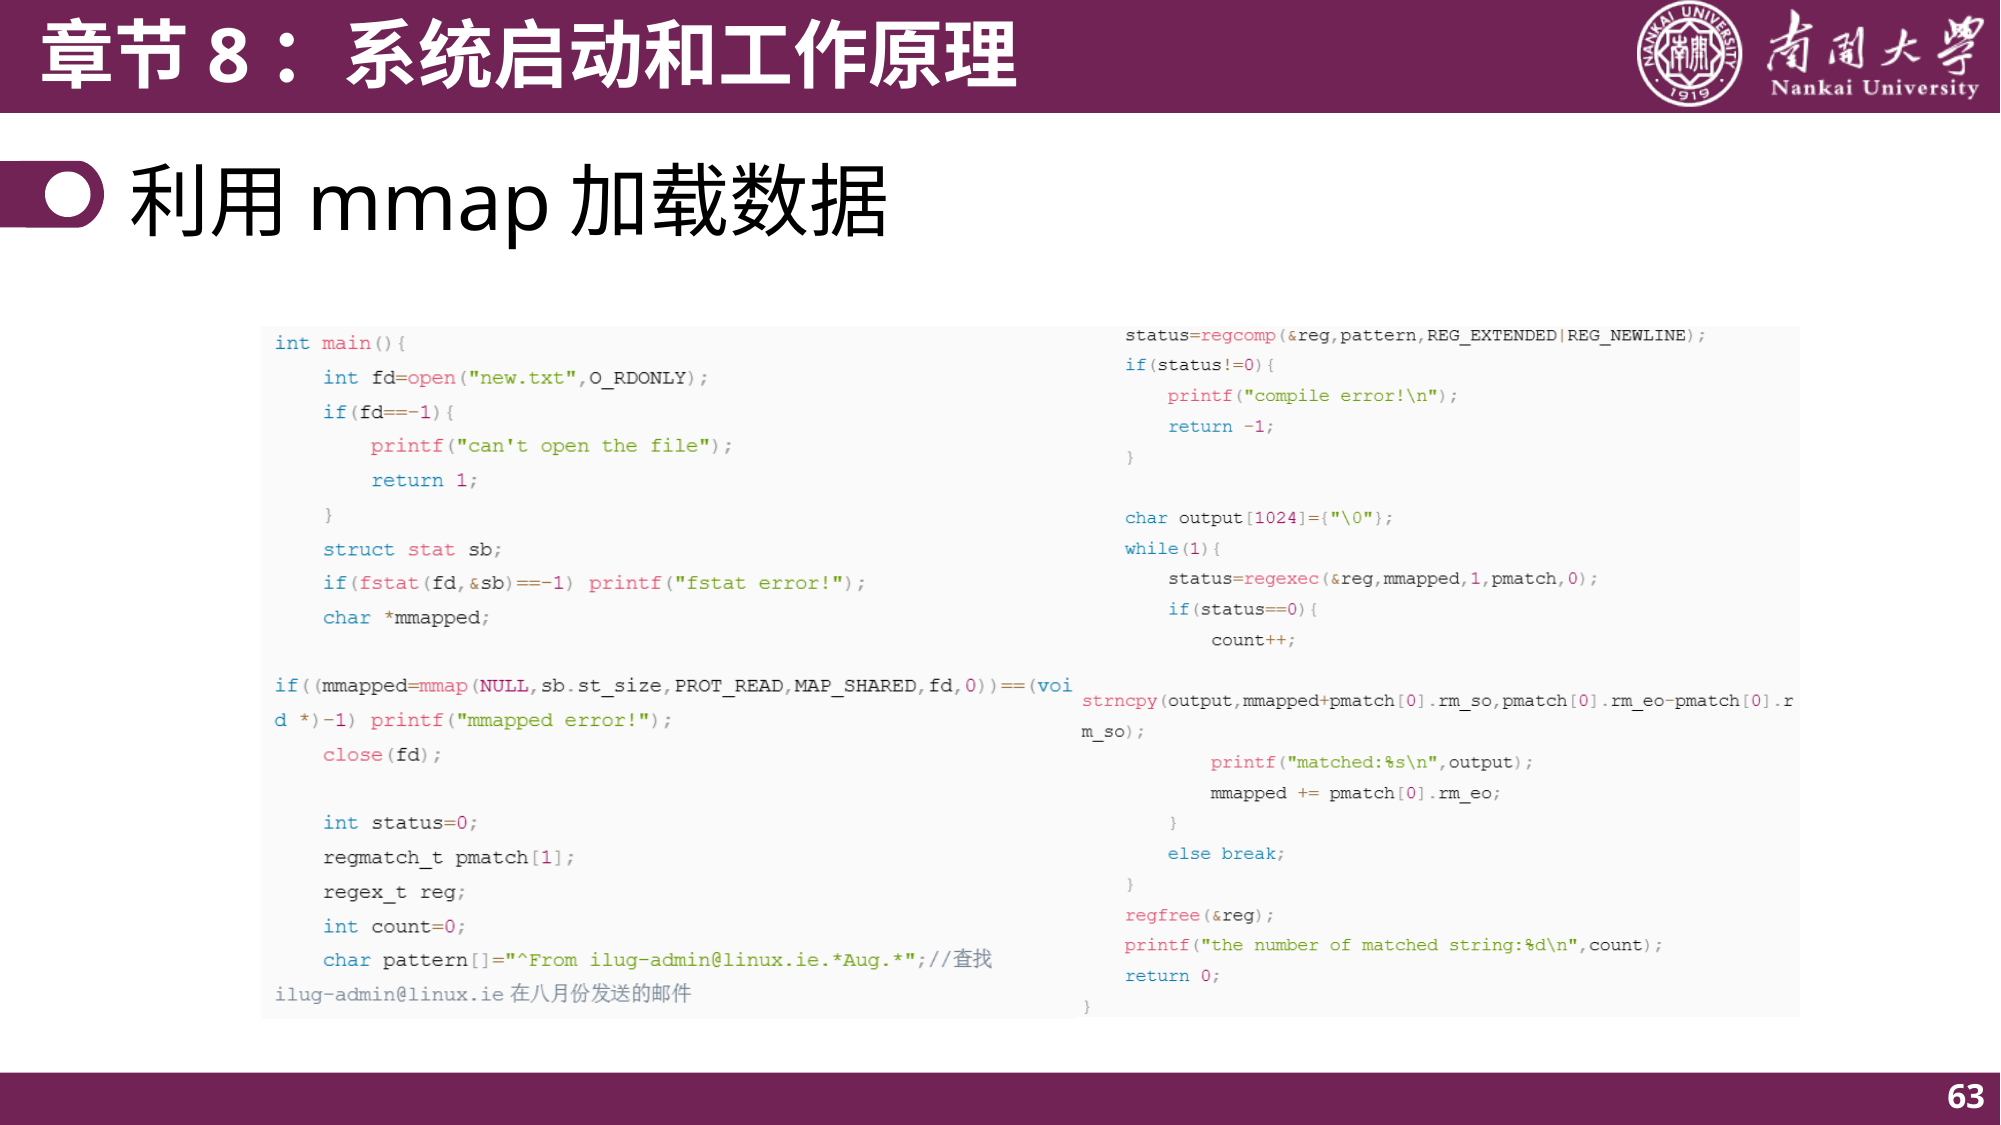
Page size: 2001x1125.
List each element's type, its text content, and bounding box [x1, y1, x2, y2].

title 利用mmap加载数据 [114, 143, 1886, 255]
slide_number 63 [1550, 1070, 2000, 1125]
picture [1637, 0, 2001, 110]
picture [260, 325, 1801, 1019]
